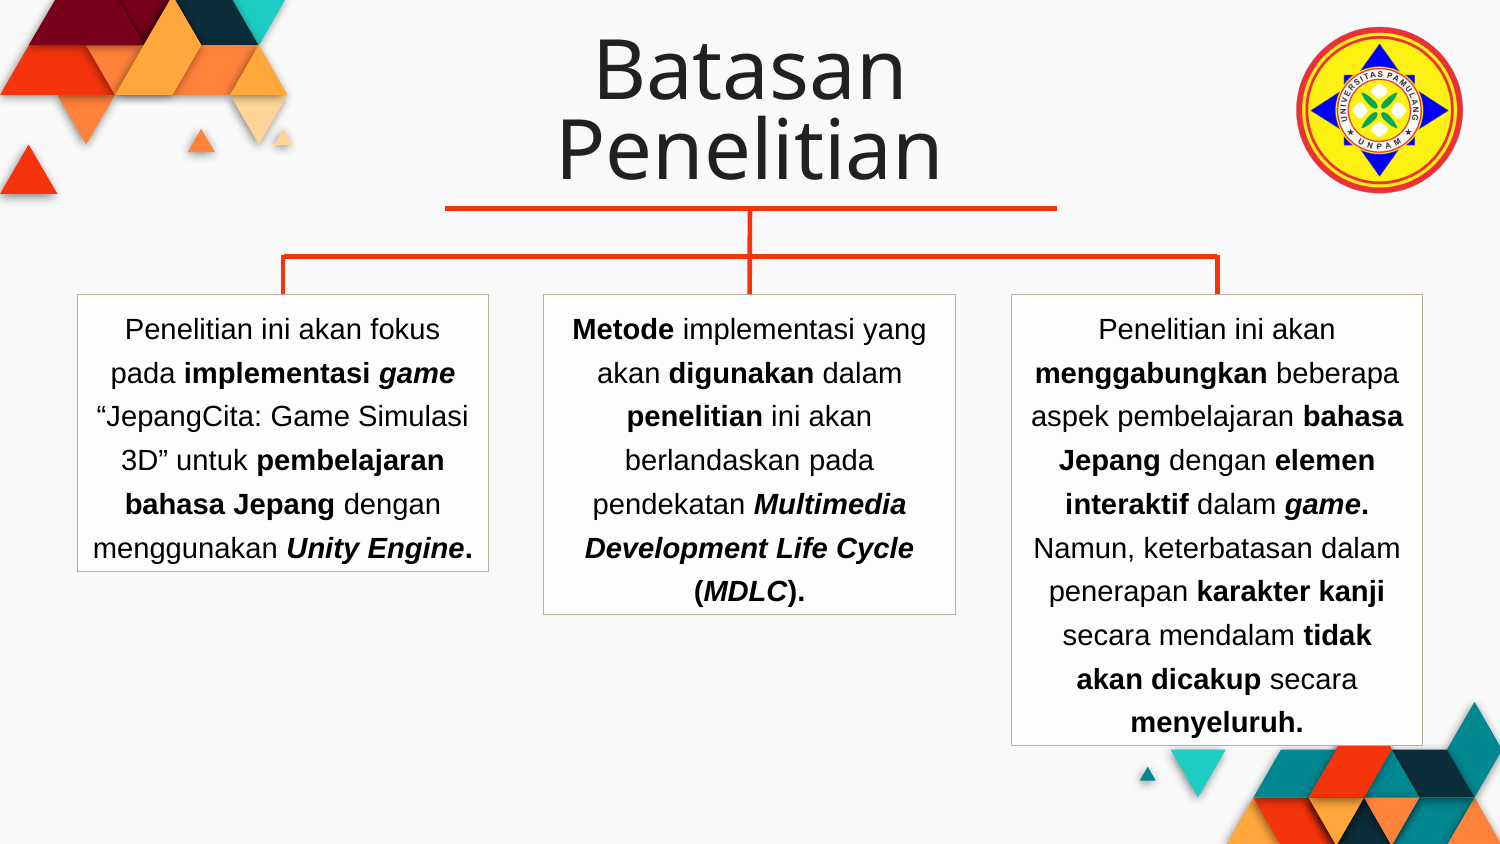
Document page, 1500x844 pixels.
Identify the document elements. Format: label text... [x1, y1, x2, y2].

text_box Metode implementasi yang akan digunakan dalam penelitian ini akan berlandaskan pada pendekatan Multimedia Development Life Cycle (MDLC). [543, 294, 956, 615]
text_box Penelitian ini akan fokus pada implementasi game “JepangCita: Game Simulasi 3D” untuk pembelajaran bahasa Jepang dengan menggunakan Unity Engine. [77, 294, 489, 572]
picture [1245, 10, 1500, 210]
title Batasan Penelitian [420, 65, 1080, 211]
text_box Penelitian ini akan menggabungkan beberapa aspek pembelajaran bahasa Jepang dengan elemen interaktif dalam game. Namun, keterbatasan dalam penerapan karakter kanji secara mendalam tidak akan dicakup secara menyeluruh. [1011, 294, 1423, 746]
